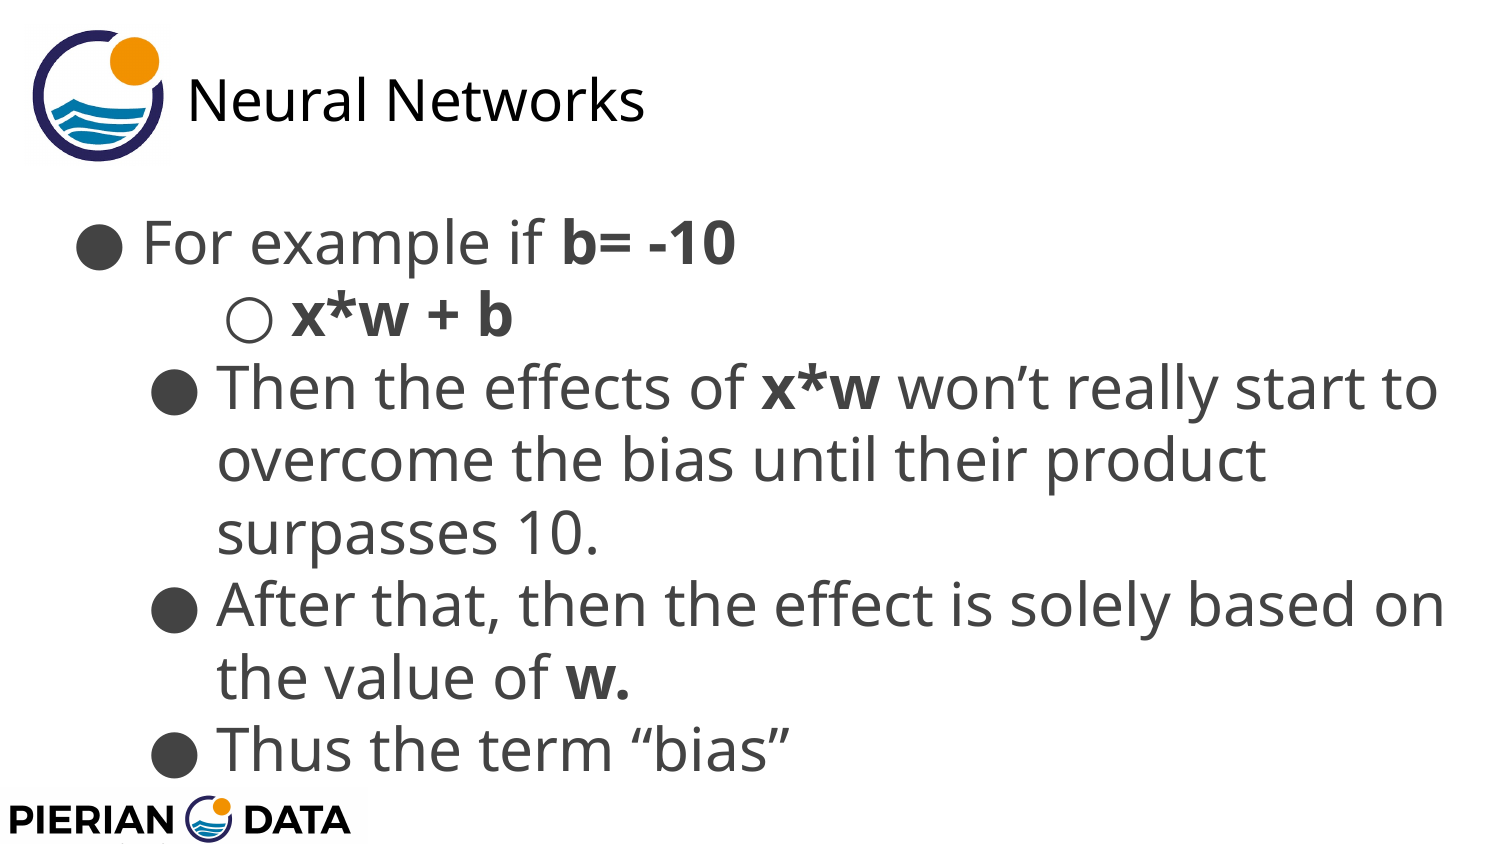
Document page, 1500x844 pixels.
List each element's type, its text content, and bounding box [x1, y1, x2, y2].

list For example if b= -10 x*w + b Then the effects of x*w won’t really start to overcome the bias until their product surpasses 10. After that, then the effect is solely based on the value of w. Thus the term “bias” [51, 189, 1476, 750]
picture [24, 24, 172, 167]
picture [0, 787, 368, 844]
title Neural Networks [176, 48, 1449, 143]
